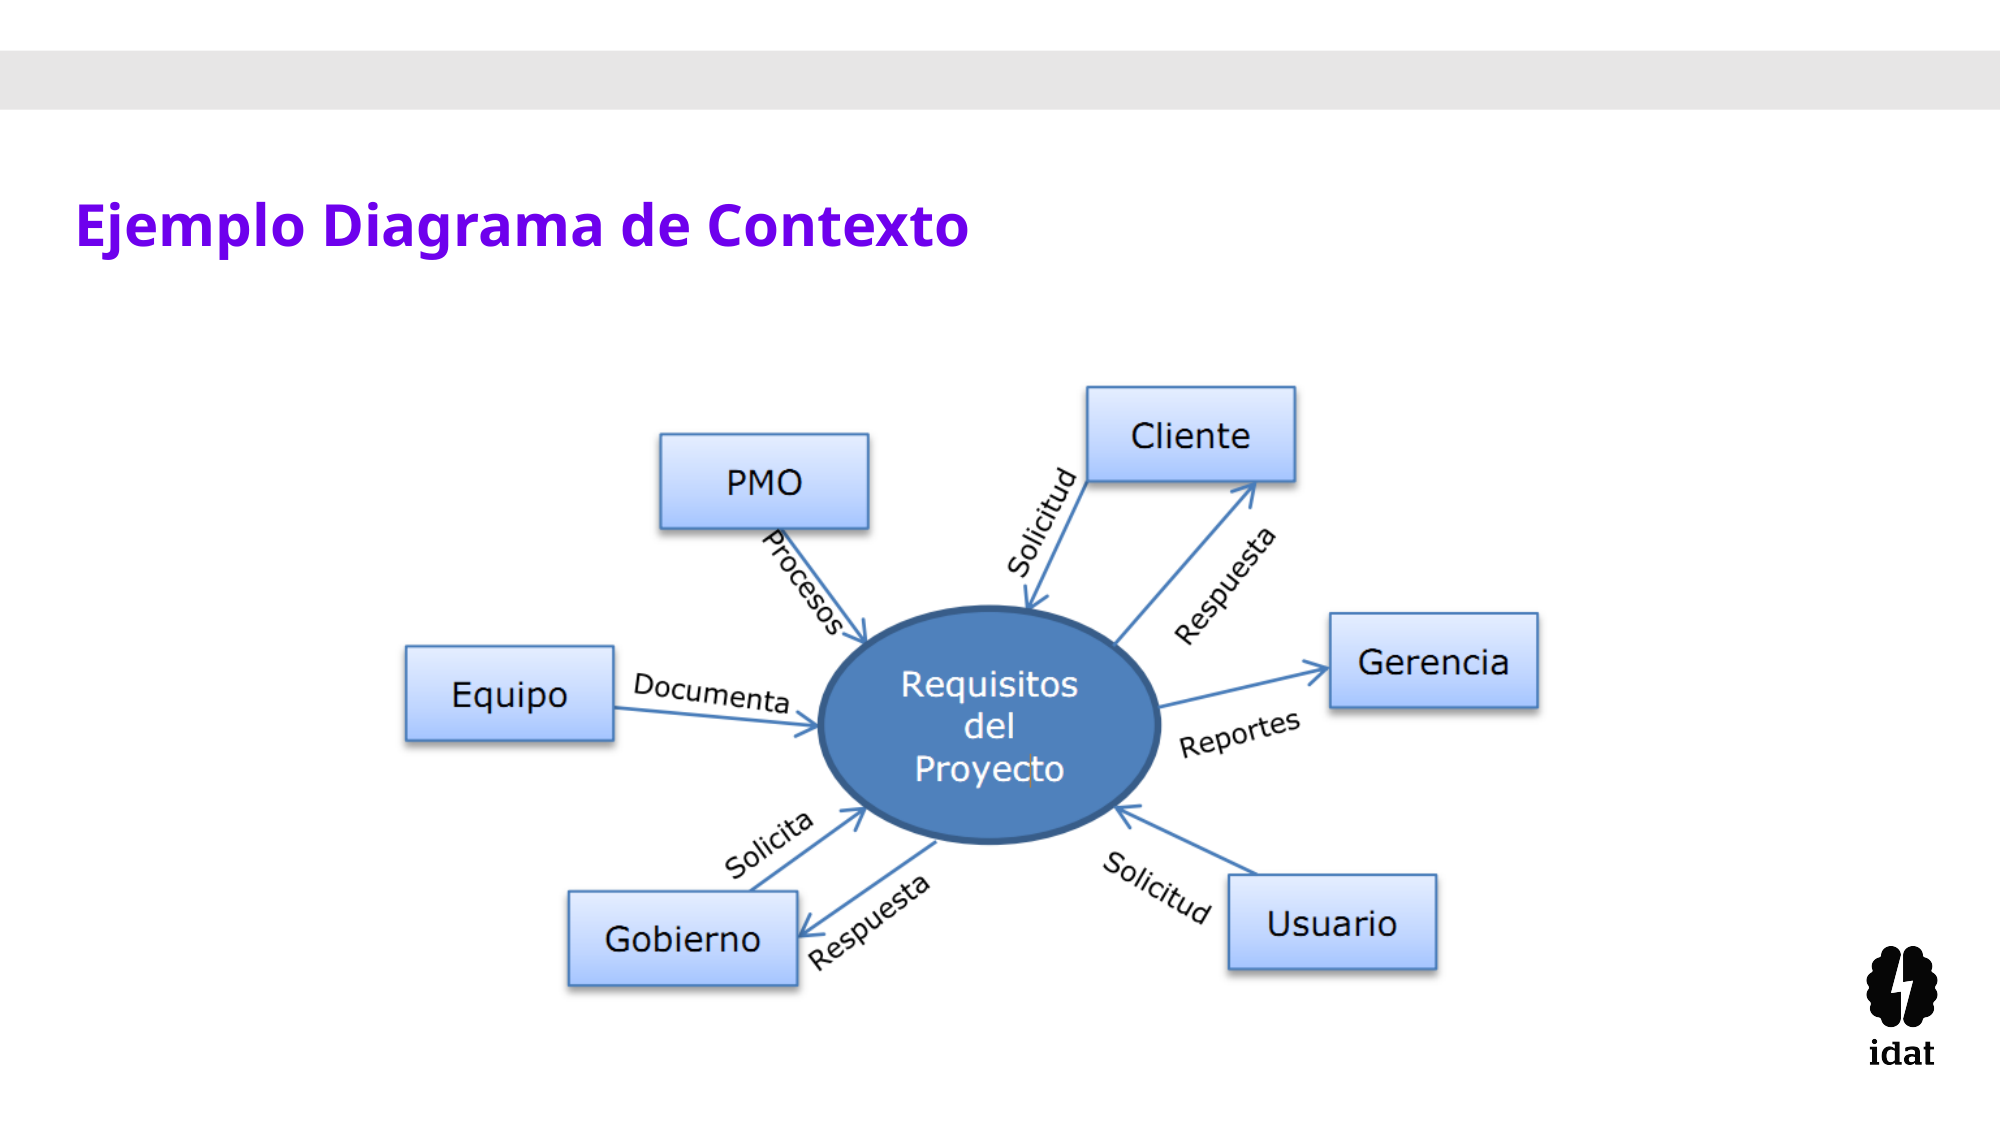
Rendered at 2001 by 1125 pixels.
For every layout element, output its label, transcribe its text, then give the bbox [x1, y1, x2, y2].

picture [1866, 946, 1938, 1065]
list Ejemplo Diagrama de Contexto [74, 194, 973, 274]
picture [383, 371, 1565, 1023]
